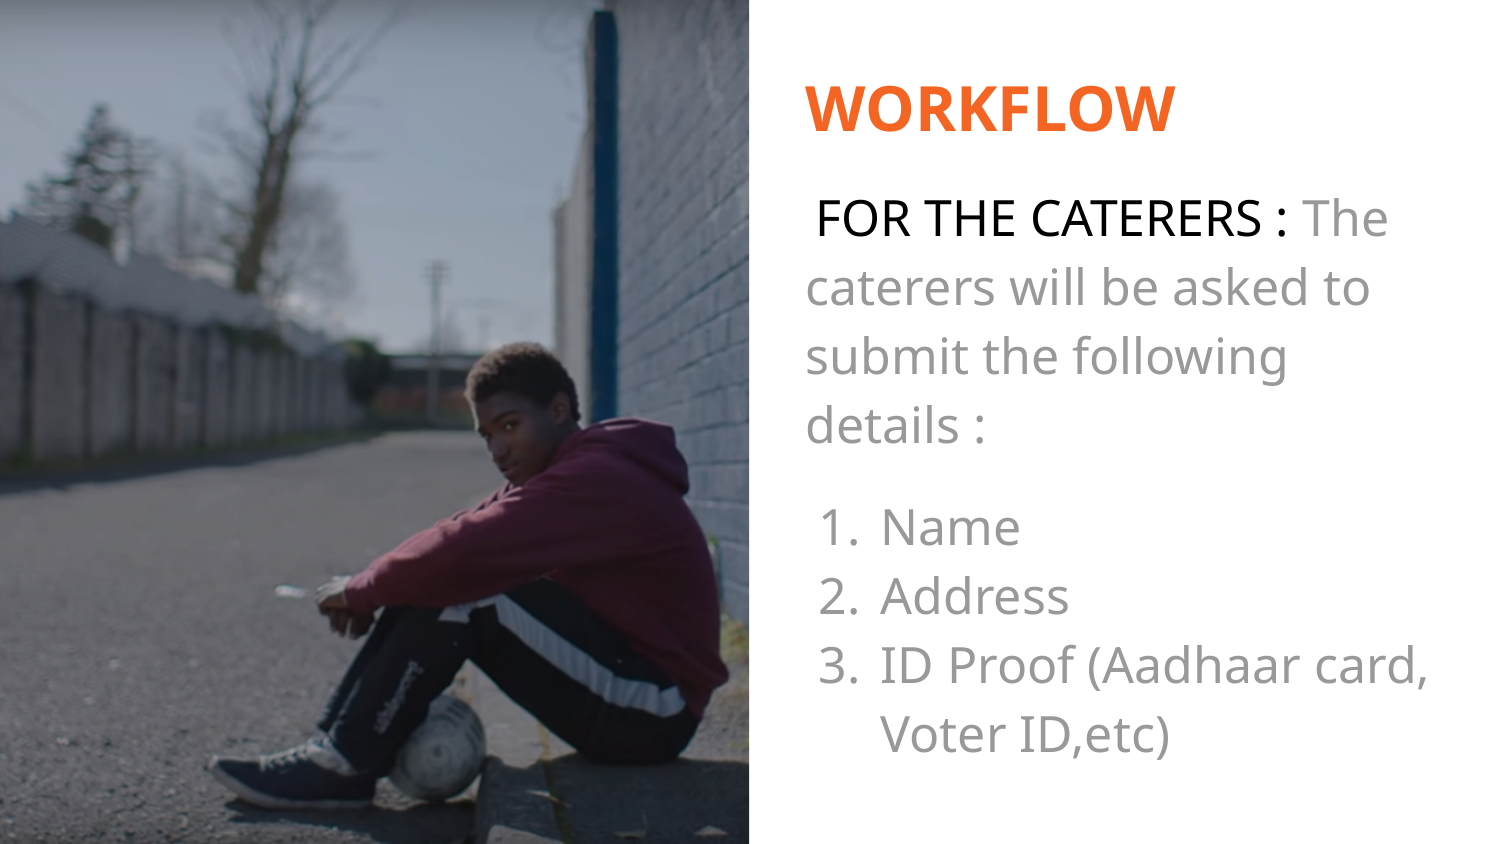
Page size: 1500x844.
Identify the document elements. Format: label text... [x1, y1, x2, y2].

picture [0, 0, 750, 844]
list WORKFLOW FOR THE CATERERS : The caterers will be asked to submit the following details : Name Address ID Proof (Aadhaar card, Voter ID,etc) [790, 0, 1453, 821]
